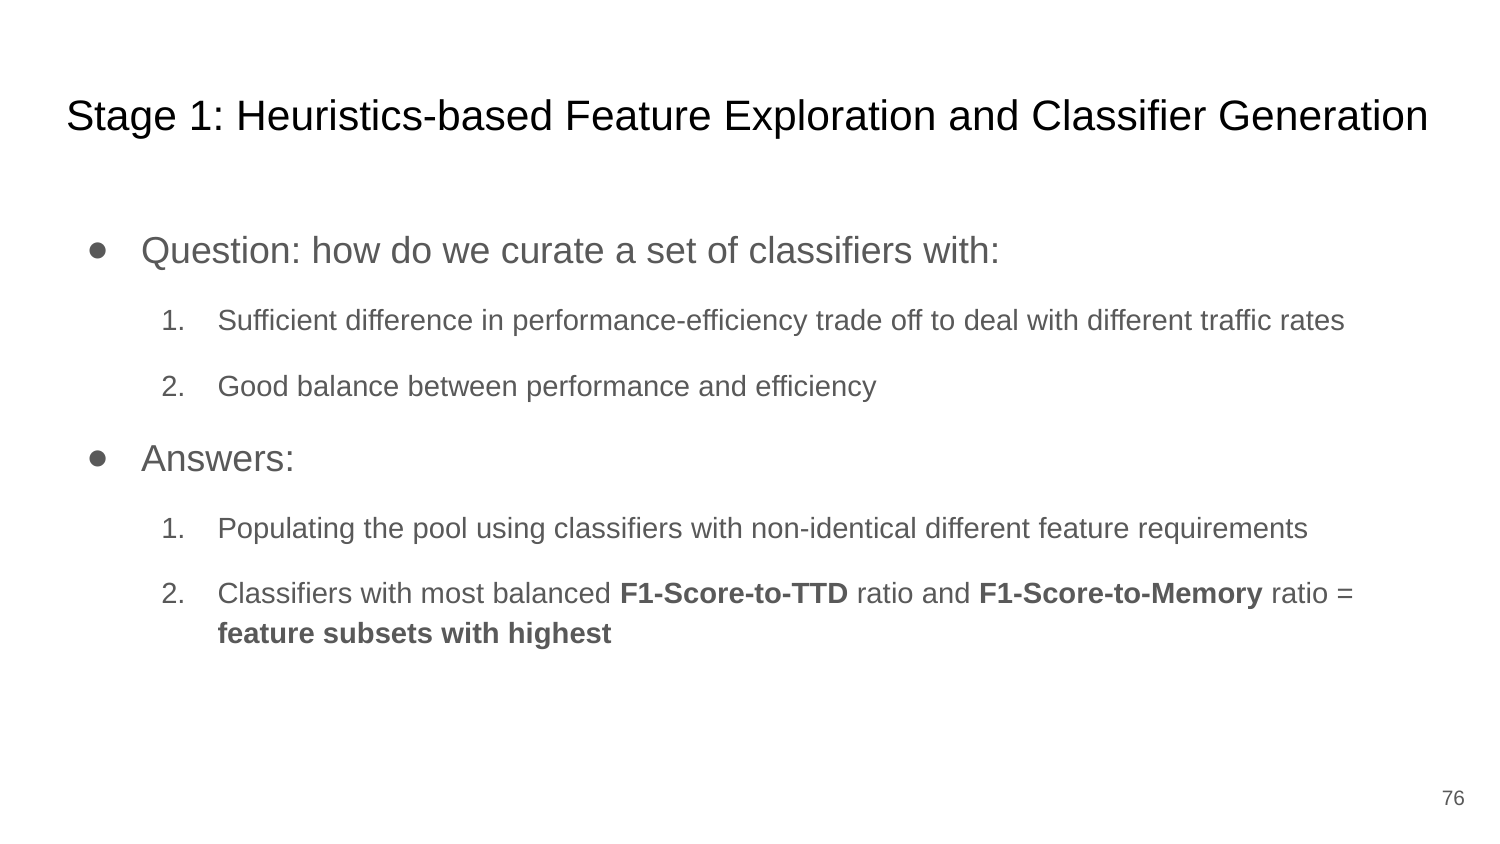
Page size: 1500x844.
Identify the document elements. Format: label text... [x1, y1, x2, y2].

title Stage 1: Heuristics-based Feature Exploration and Classifier Generation [51, 72, 1449, 167]
slide_number 76 [1389, 764, 1480, 830]
